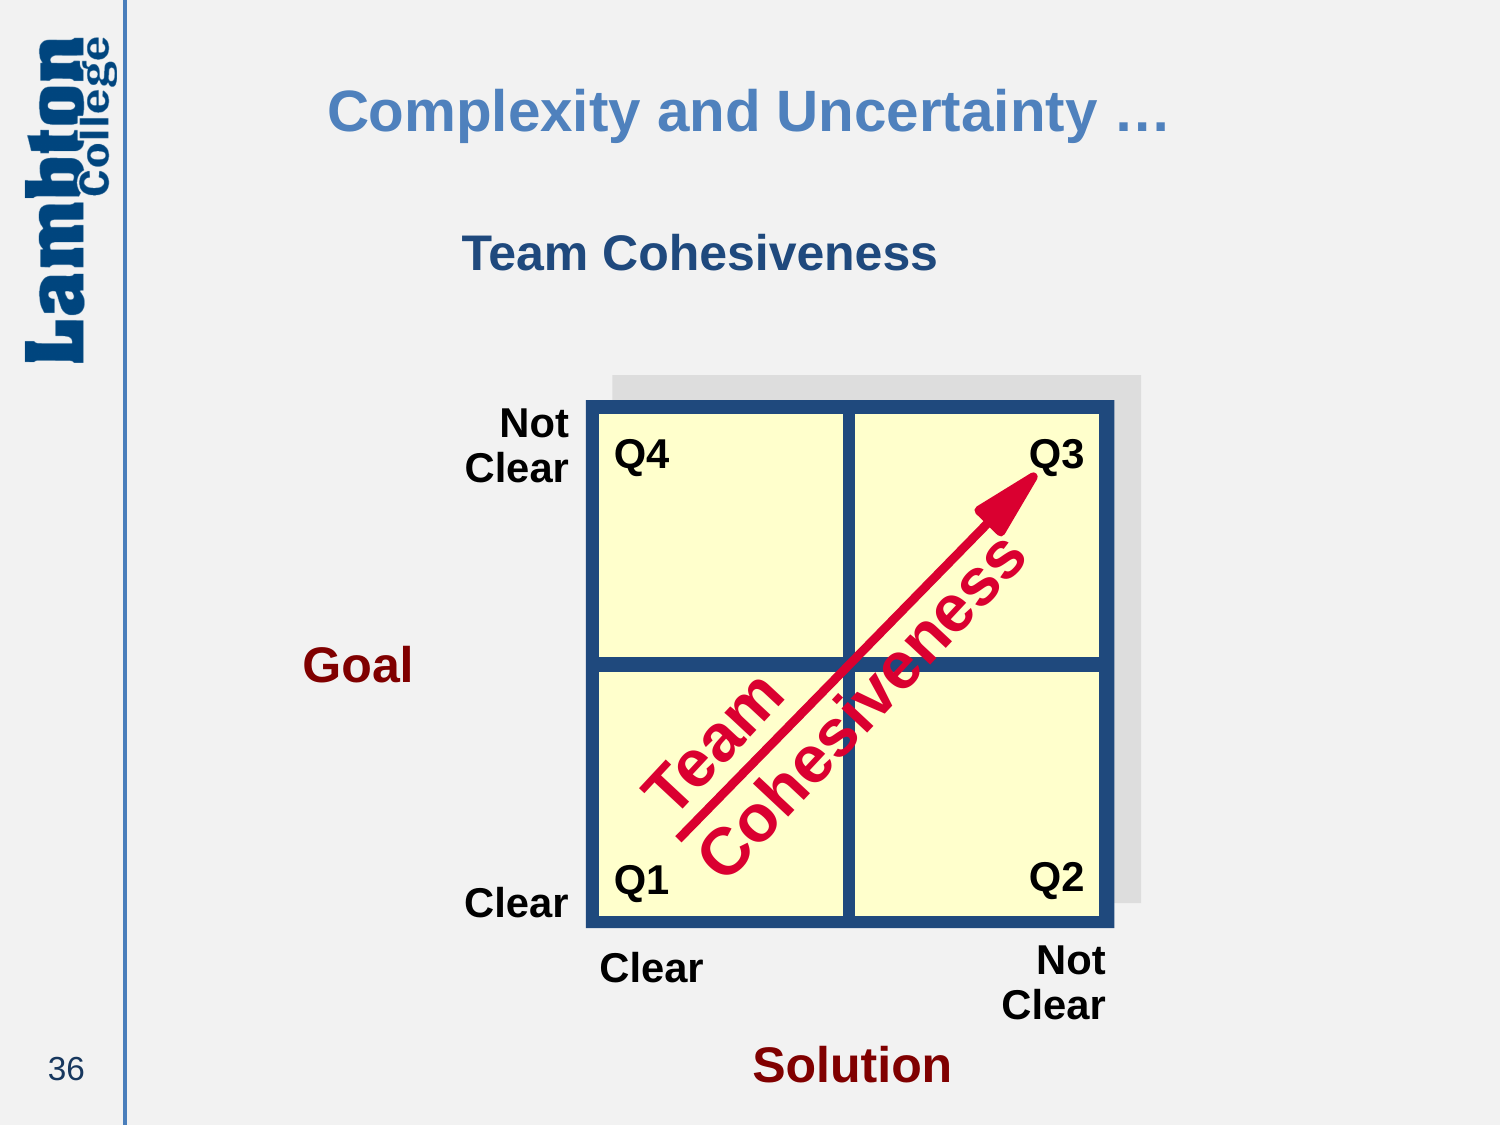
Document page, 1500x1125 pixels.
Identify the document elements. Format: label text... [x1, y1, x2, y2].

text_box [612, 375, 1142, 904]
text_box Clear [584, 936, 719, 999]
text_box Goal [287, 624, 429, 700]
text_box Team Cohesiveness [137, 224, 1263, 288]
slide_number 36 [24, 1037, 100, 1098]
picture [25, 38, 116, 65]
text_box Complexity and Uncertainty … [0, 65, 1500, 150]
text_box Not Clear [437, 393, 584, 499]
text_box Not Clear [986, 931, 1121, 1036]
picture [25, 150, 116, 362]
text_box Clear [427, 868, 581, 933]
text_box Solution [737, 1024, 968, 1100]
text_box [585, 399, 1115, 929]
